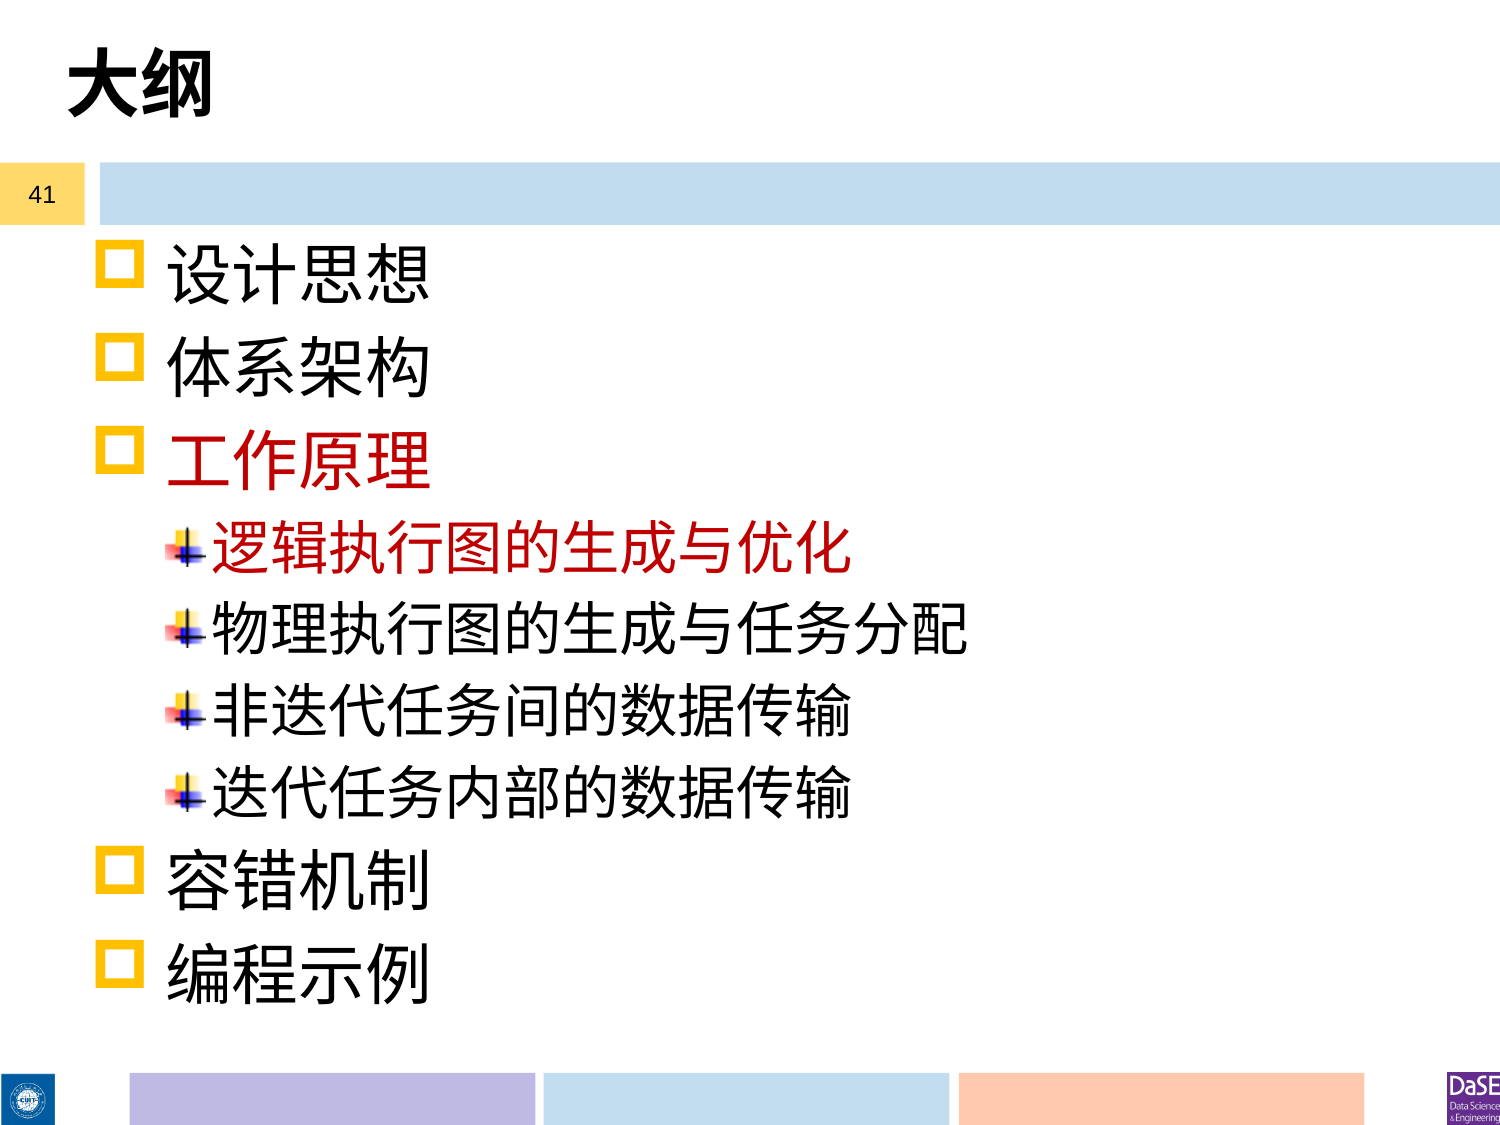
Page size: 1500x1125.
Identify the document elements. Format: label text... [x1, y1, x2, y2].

title 大纲 [50, 0, 1459, 175]
picture [1447, 1072, 1500, 1125]
picture [165, 770, 206, 812]
picture [165, 606, 206, 648]
picture [165, 525, 206, 567]
list 设计思想 体系架构 工作原理 逻辑执行图的生成与优化 物理执行图的生成与任务分配 非迭代任务间的数据传输 迭代任务内部的数据传输 容错机制 编程示例 [75, 224, 1425, 1005]
picture [165, 688, 206, 730]
slide_number 41 [0, 162, 85, 225]
picture [0, 1072, 56, 1125]
